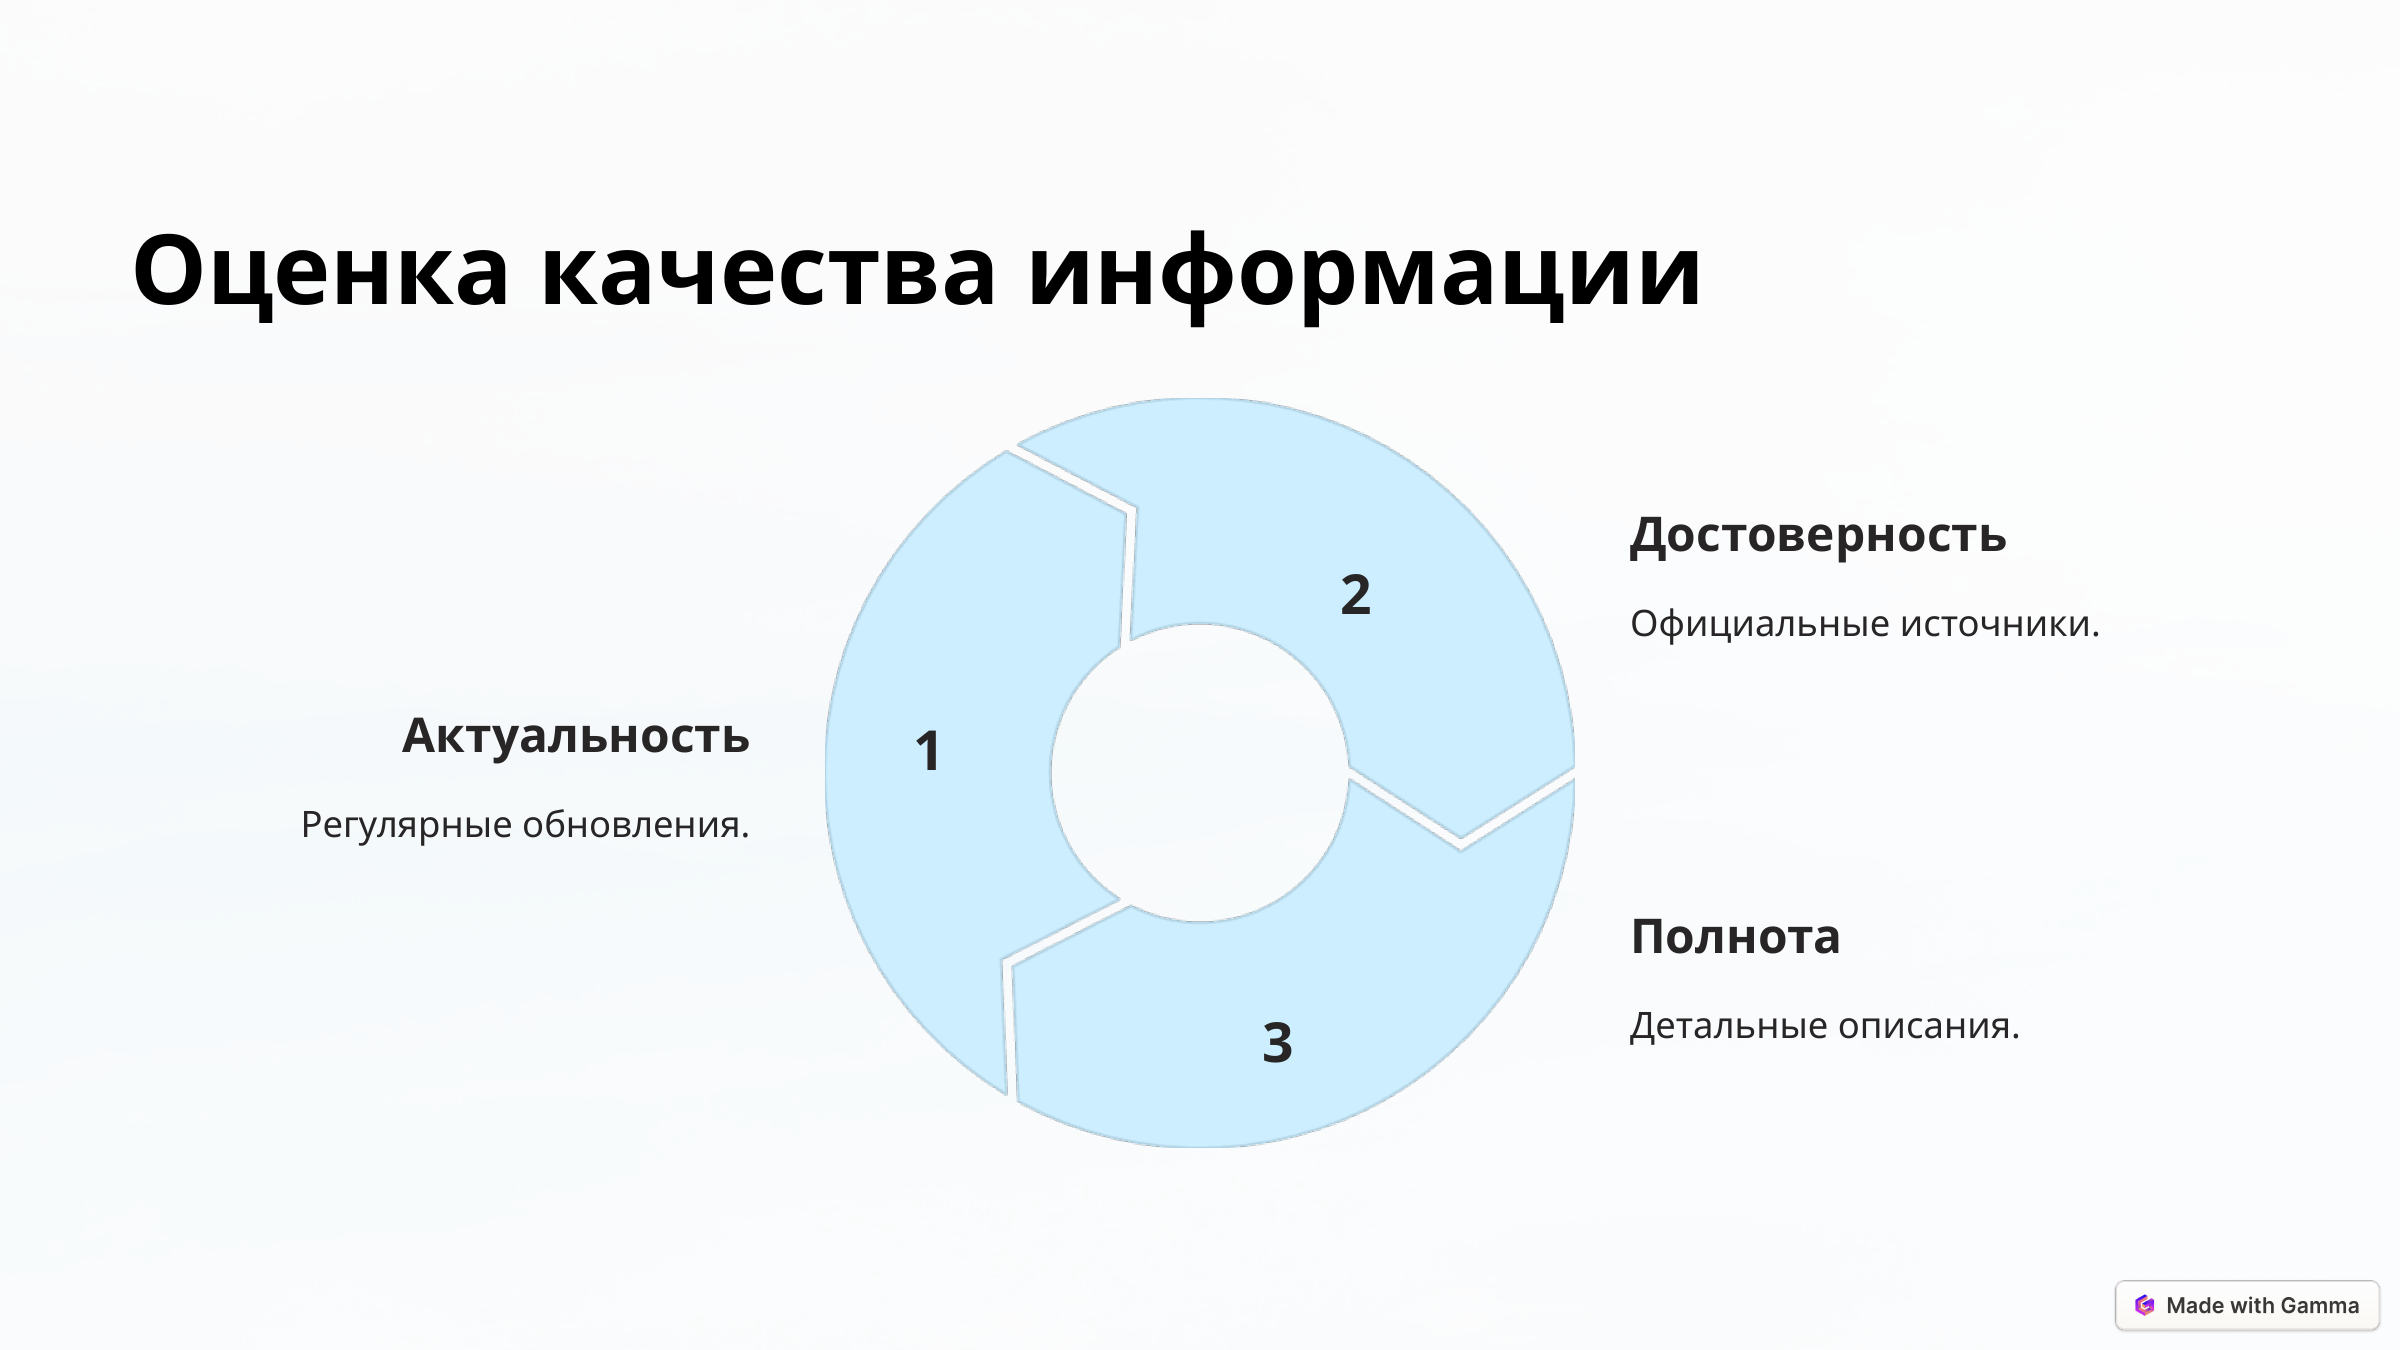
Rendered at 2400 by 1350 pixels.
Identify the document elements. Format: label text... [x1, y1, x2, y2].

text_box Актуальность [262, 701, 752, 763]
text_box Официальные источники. [1630, 583, 2270, 644]
picture [825, 398, 1575, 1148]
text_box Оценка качества информации [130, 202, 1712, 325]
text_box Полнота [1630, 902, 2119, 964]
text_box Достоверность [1630, 500, 2119, 562]
text_box Детальные описания. [1630, 986, 2270, 1046]
picture [2106, 1271, 2389, 1339]
text_box Регулярные обновления. [130, 785, 752, 845]
